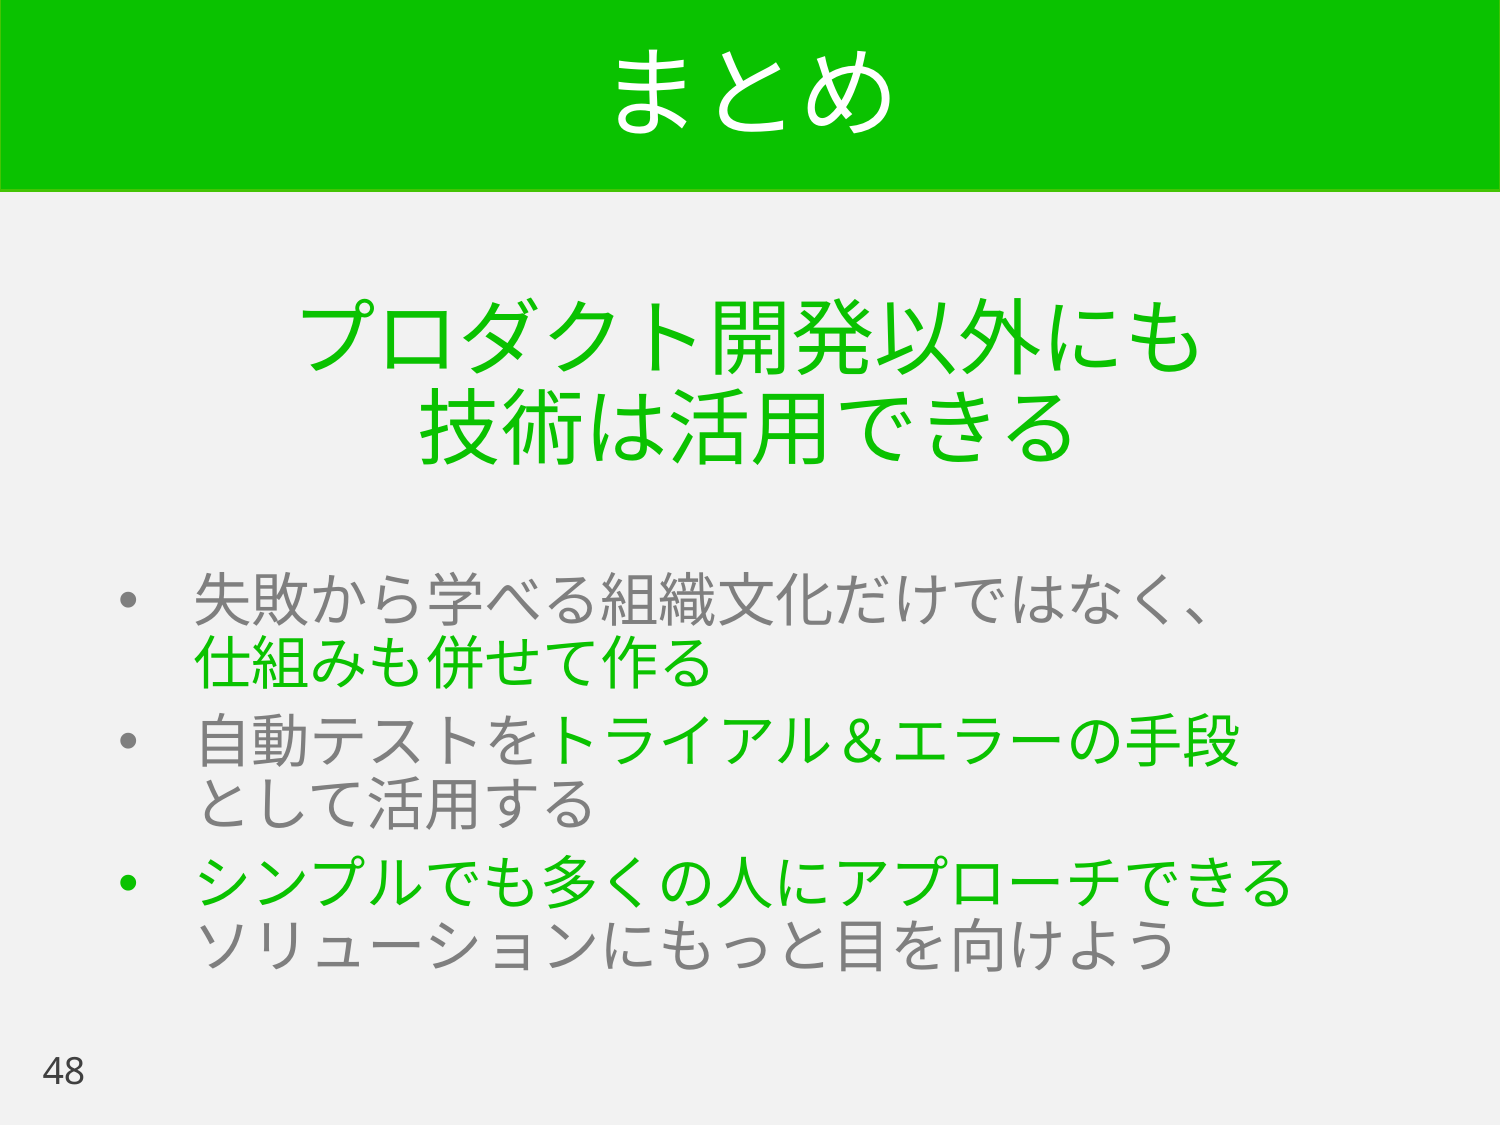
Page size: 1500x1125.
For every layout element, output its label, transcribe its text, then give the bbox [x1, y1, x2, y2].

title まとめ [0, 53, 1500, 140]
slide_number 48 [27, 1042, 146, 1102]
list プロダクト開発以外にも 技術は活用できる 失敗から学べる組織文化だけではなく、 仕組みも併せて作る 自動テストをトライアル＆エラーの手段 として活用する シンプルでも多くの人にアプローチできる ソリューションにもっと目を向けよう [103, 277, 1397, 1000]
